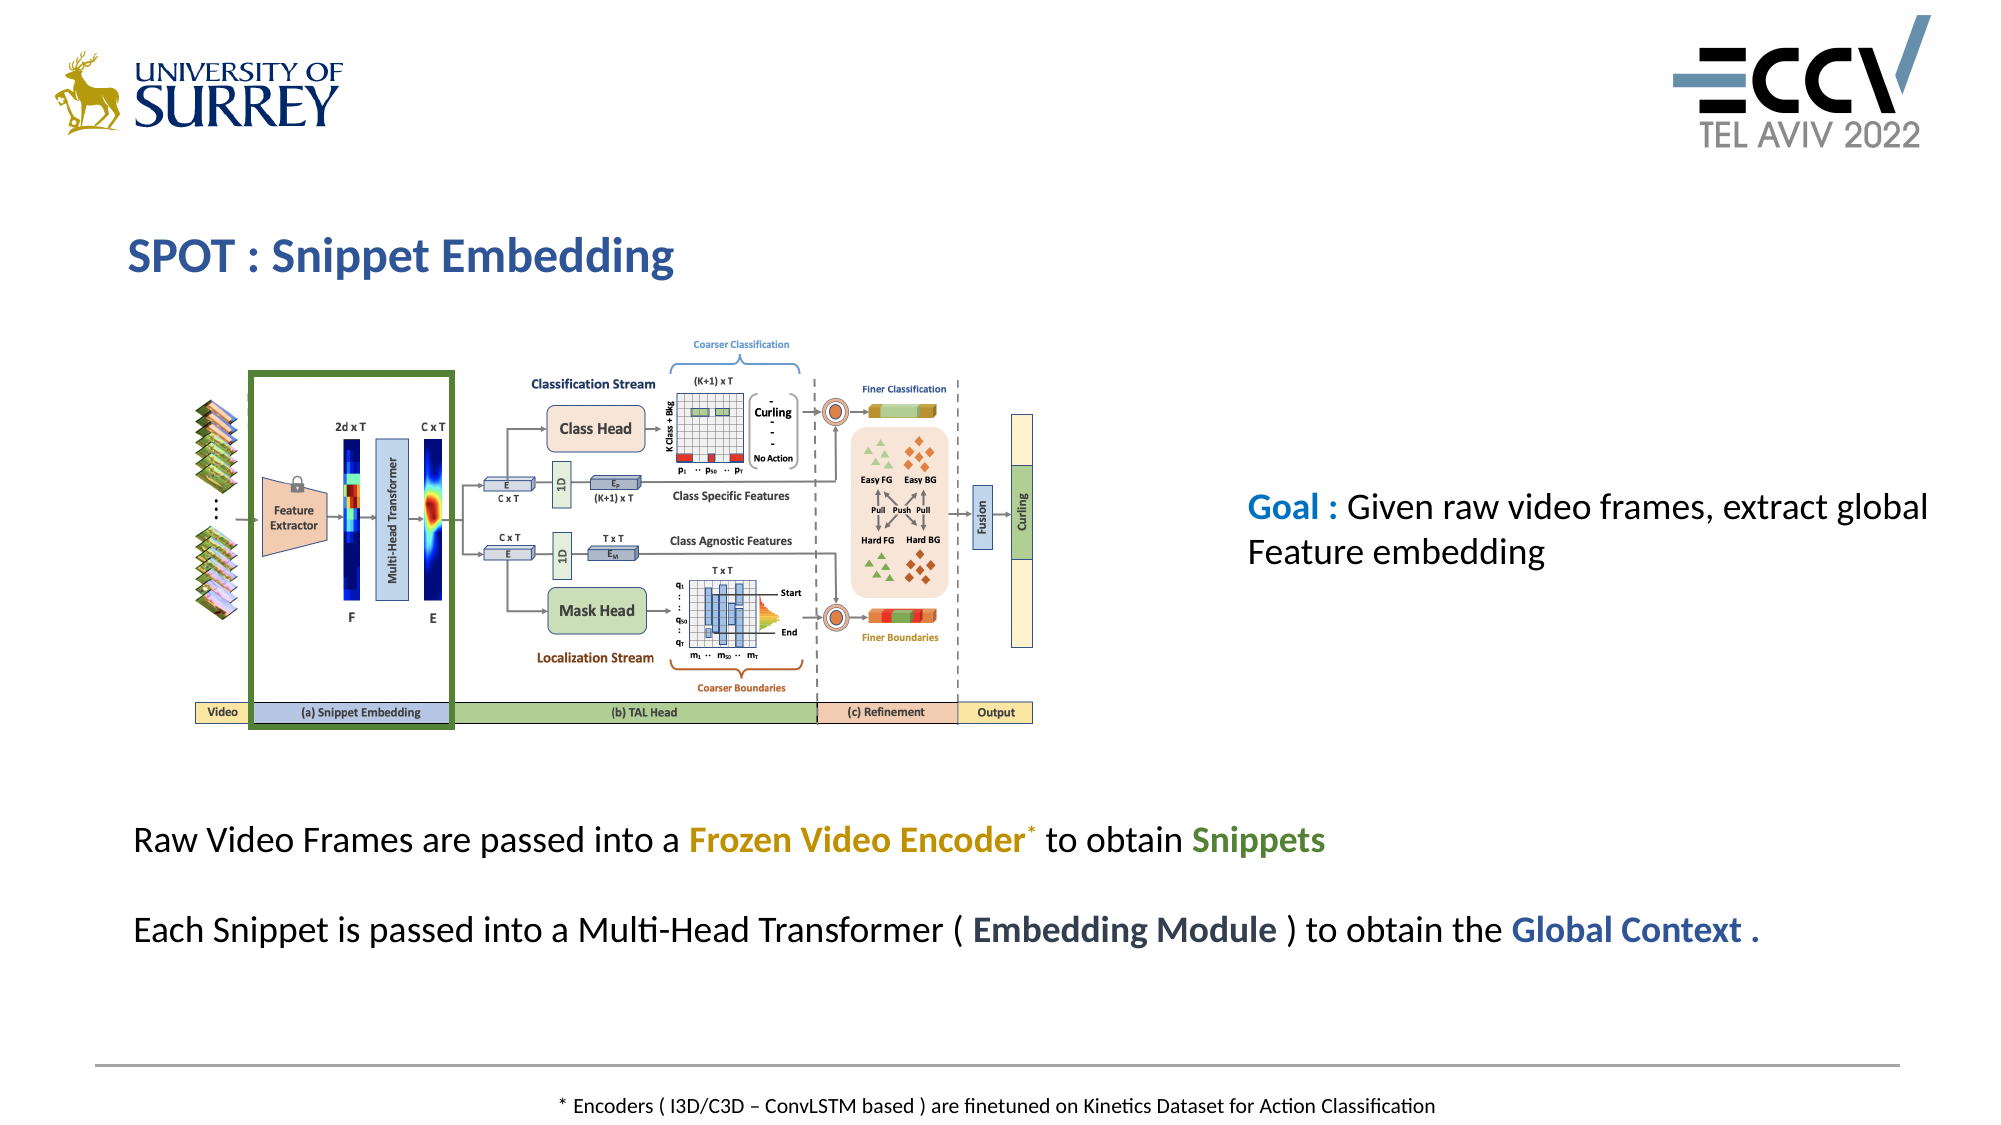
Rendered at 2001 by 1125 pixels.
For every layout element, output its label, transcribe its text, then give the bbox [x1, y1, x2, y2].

picture [1660, 0, 1945, 162]
picture [193, 338, 1035, 726]
picture [12, 0, 385, 187]
text_box SPOT : Snippet Embedding [112, 215, 724, 290]
text_box Raw Video Frames are passed into a Frozen Video Encoder* to obtain Snippets Each Snippet is passed into a Multi-Head Transformer ( Embedding Module ) to obtain the Global Context . [118, 808, 1776, 1003]
text_box * Encoders ( I3D/C3D – ConvLSTM based ) are finetuned on Kinetics Dataset for Action Classification [542, 1079, 1452, 1125]
text_box Goal : Given raw video frames, extract global Feature embedding [1233, 474, 1945, 580]
